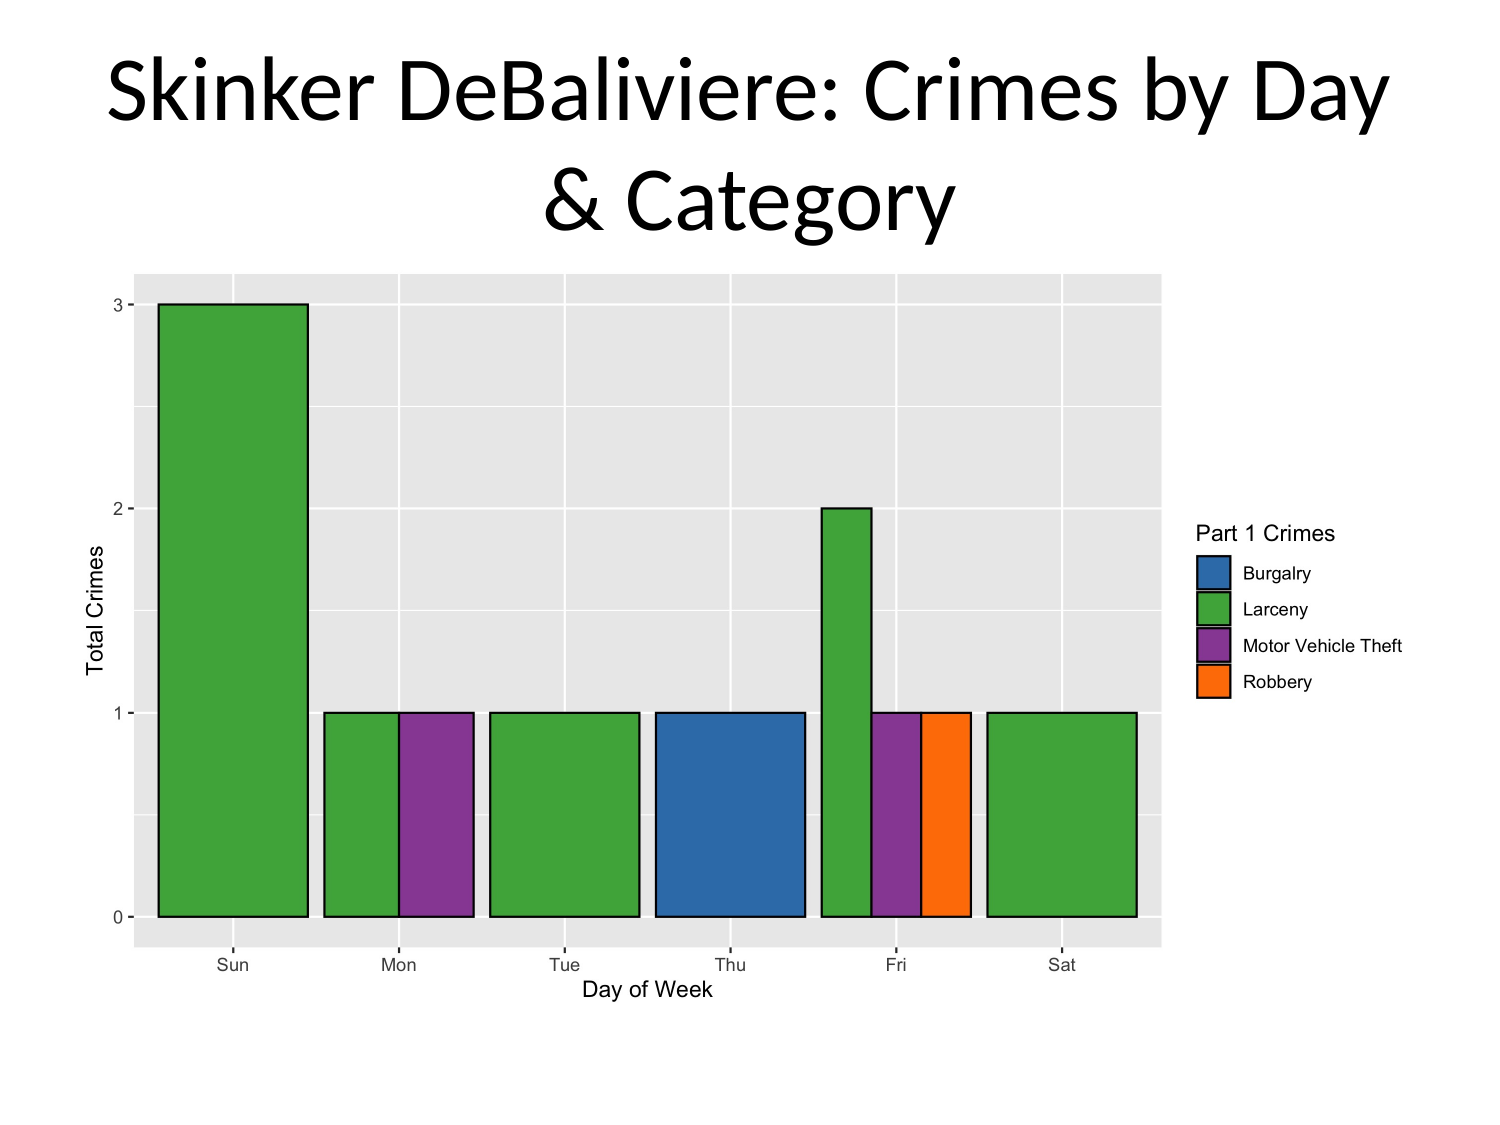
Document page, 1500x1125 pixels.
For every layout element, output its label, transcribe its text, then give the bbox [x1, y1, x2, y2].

title Skinker DeBaliviere: Crimes by Day & Category [75, 45, 1425, 233]
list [74, 262, 1426, 1013]
